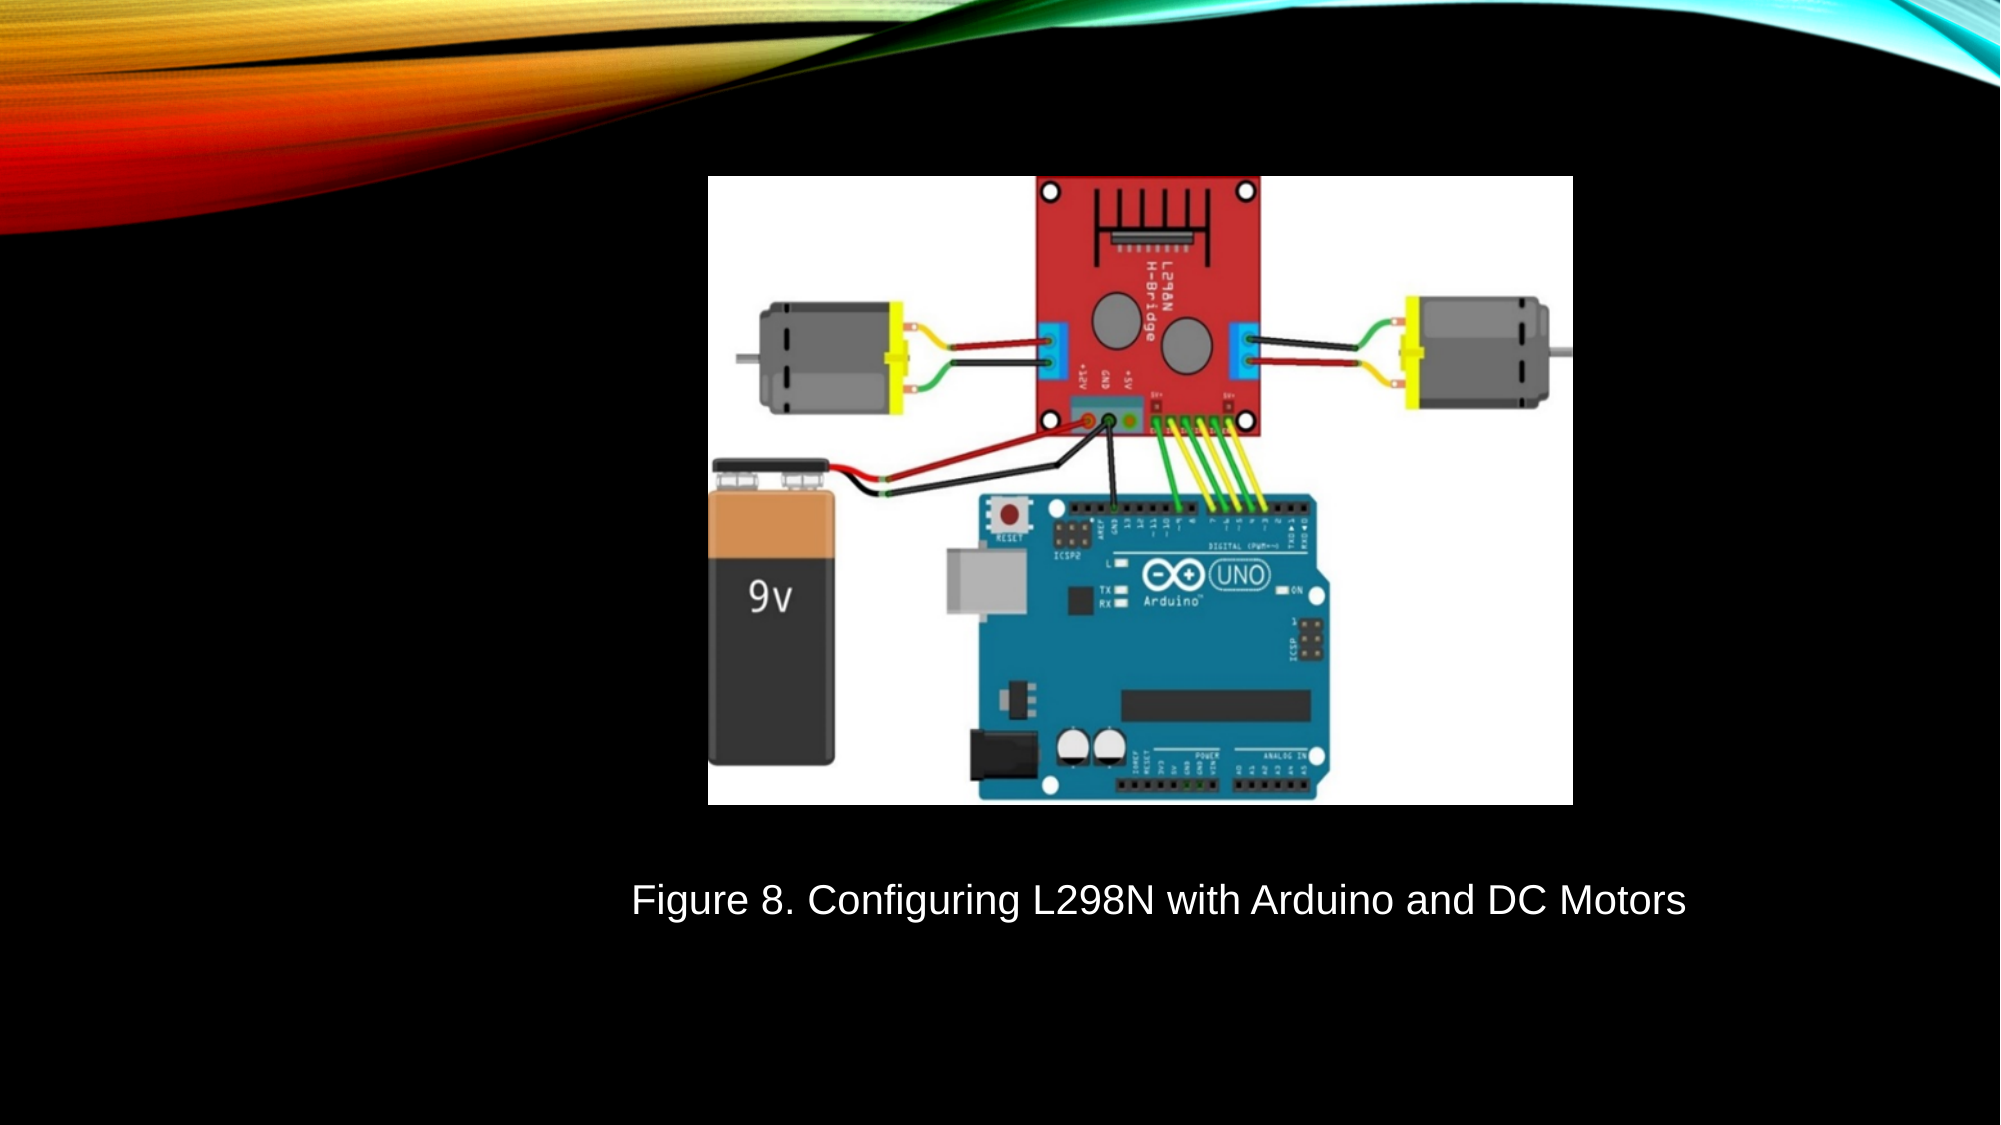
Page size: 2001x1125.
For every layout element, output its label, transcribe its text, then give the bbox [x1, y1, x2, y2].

picture [0, 0, 2000, 806]
text_box Figure 8. Configuring L298N with Arduino and DC Motors [616, 865, 1703, 931]
